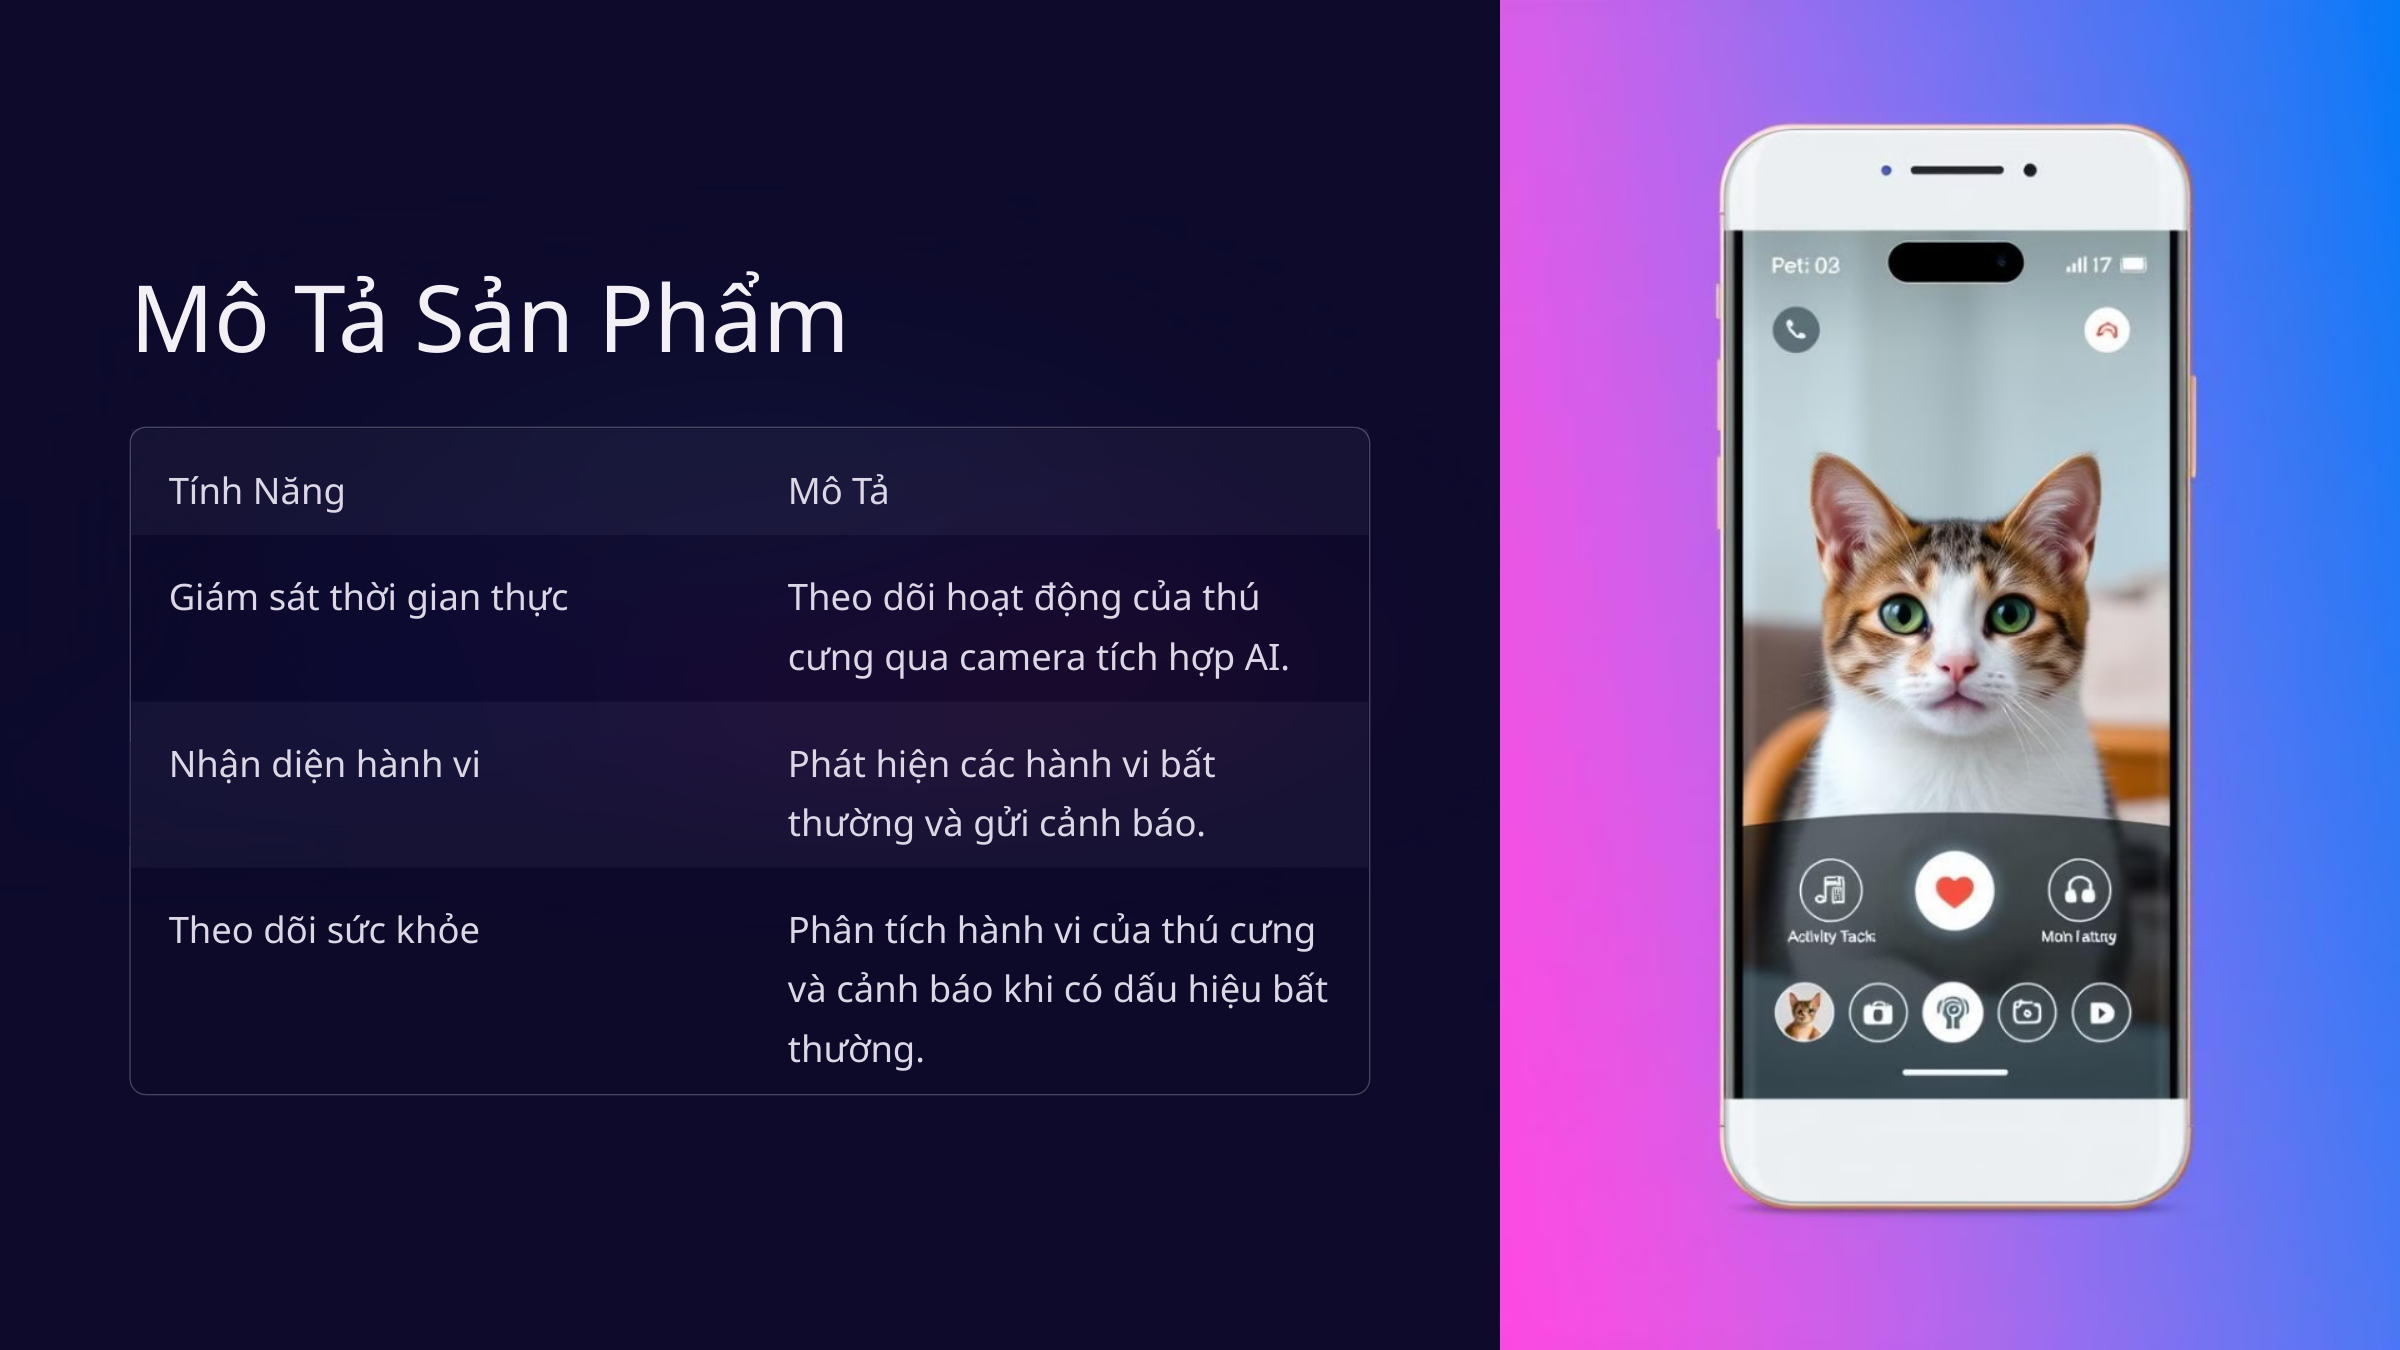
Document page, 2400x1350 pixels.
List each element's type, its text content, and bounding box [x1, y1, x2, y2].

text_box Theo dõi sức khỏe [168, 891, 713, 951]
picture [1499, 0, 2400, 1350]
text_box Mô Tả [787, 452, 1332, 512]
text_box Mô Tả Sản Phẩm [130, 255, 1061, 372]
text_box [131, 867, 1369, 1094]
text_box [131, 701, 1369, 867]
text_box Giám sát thời gian thực [168, 558, 713, 619]
text_box [131, 428, 1369, 535]
text_box Phát hiện các hành vi bất thường và gửi cảnh báo. [787, 725, 1332, 845]
text_box Phân tích hành vi của thú cưng và cảnh báo khi có dấu hiệu bất thường. [787, 891, 1332, 1070]
text_box [131, 535, 1369, 701]
text_box Nhận diện hành vi [168, 725, 713, 785]
text_box Tính Năng [168, 452, 713, 512]
text_box Theo dõi hoạt động của thú cưng qua camera tích hợp AI. [787, 558, 1332, 678]
